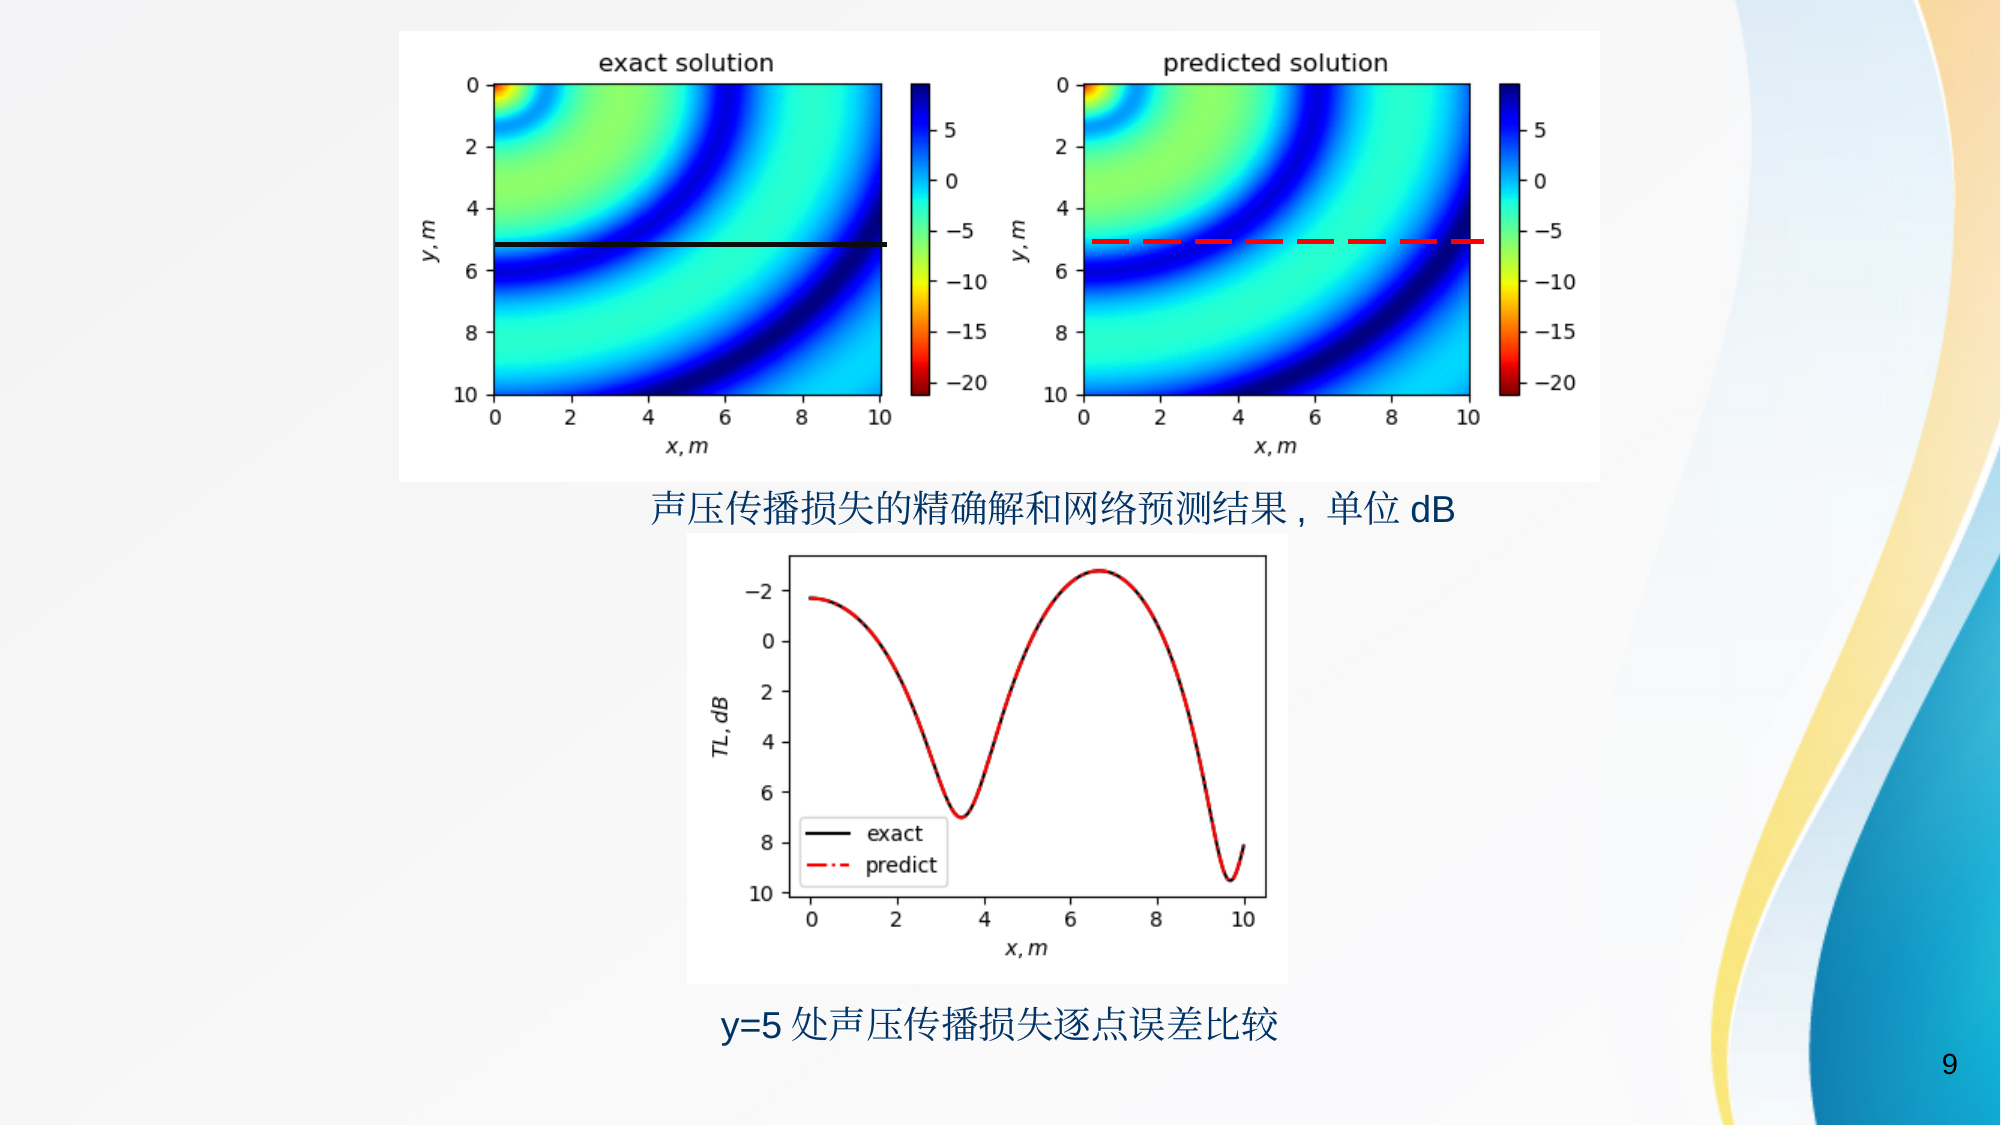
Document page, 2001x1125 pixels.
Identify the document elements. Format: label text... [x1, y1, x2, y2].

text_box 声压传播损失的精确解和网络预测结果, 单位dB [635, 482, 1471, 537]
text_box y=5处声压传播损失逐点误差比较 [706, 993, 1294, 1053]
slide_number 9 [1853, 1019, 1974, 1106]
picture [0, 0, 2001, 1125]
